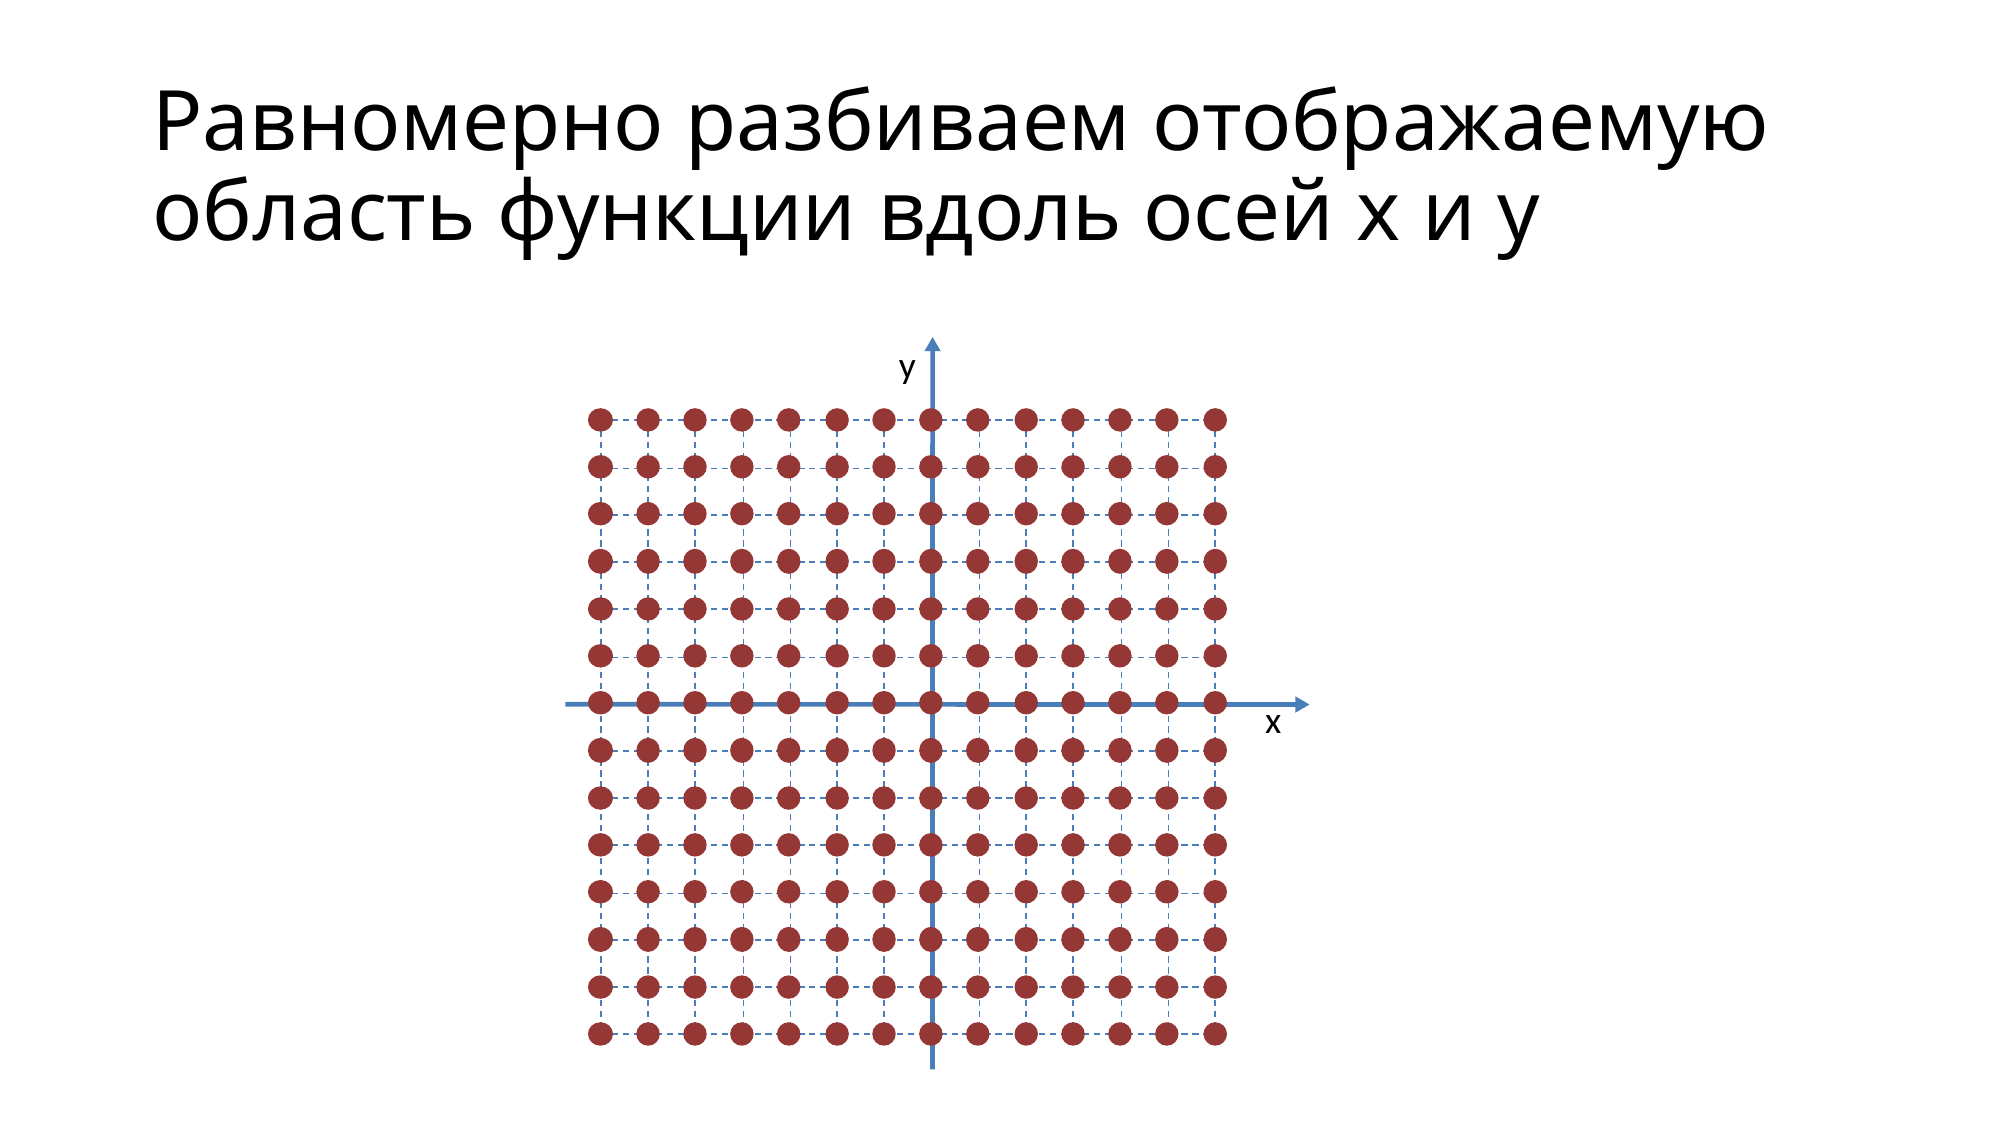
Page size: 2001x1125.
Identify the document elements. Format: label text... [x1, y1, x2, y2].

title Равномерно разбиваем отображаемую область функции вдоль осей x и y [137, 59, 1863, 278]
picture [562, 314, 1331, 1070]
